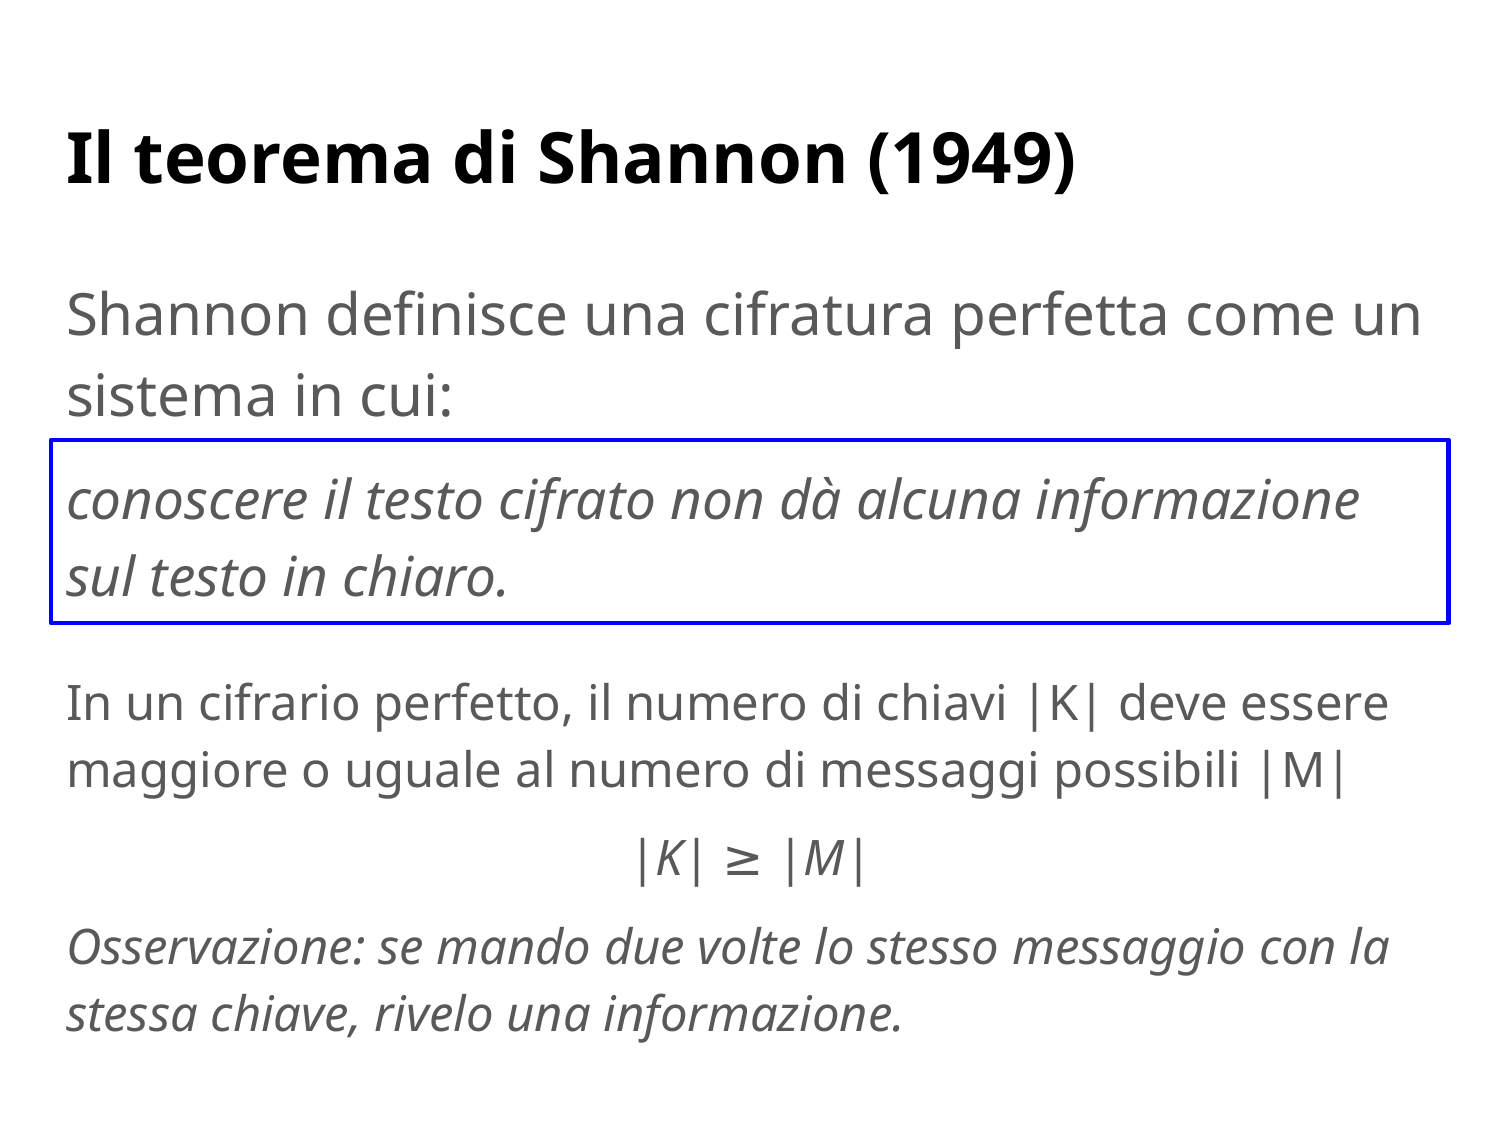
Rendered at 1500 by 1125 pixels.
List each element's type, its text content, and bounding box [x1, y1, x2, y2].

list In un cifrario perfetto, il numero di chiavi |K| deve essere maggiore o uguale al numero di messaggi possibili |M| |K| ≥ |M| Osservazione: se mando due volte lo stesso messaggio con la stessa chiave, rivelo una informazione. [51, 647, 1449, 1065]
list conoscere il testo cifrato non dà alcuna informazione sul testo in chiaro. [51, 440, 1449, 623]
title Il teorema di Shannon (1949) [51, 97, 1449, 223]
list Shannon definisce una cifratura perfetta come un sistema in cui: [51, 252, 1449, 440]
